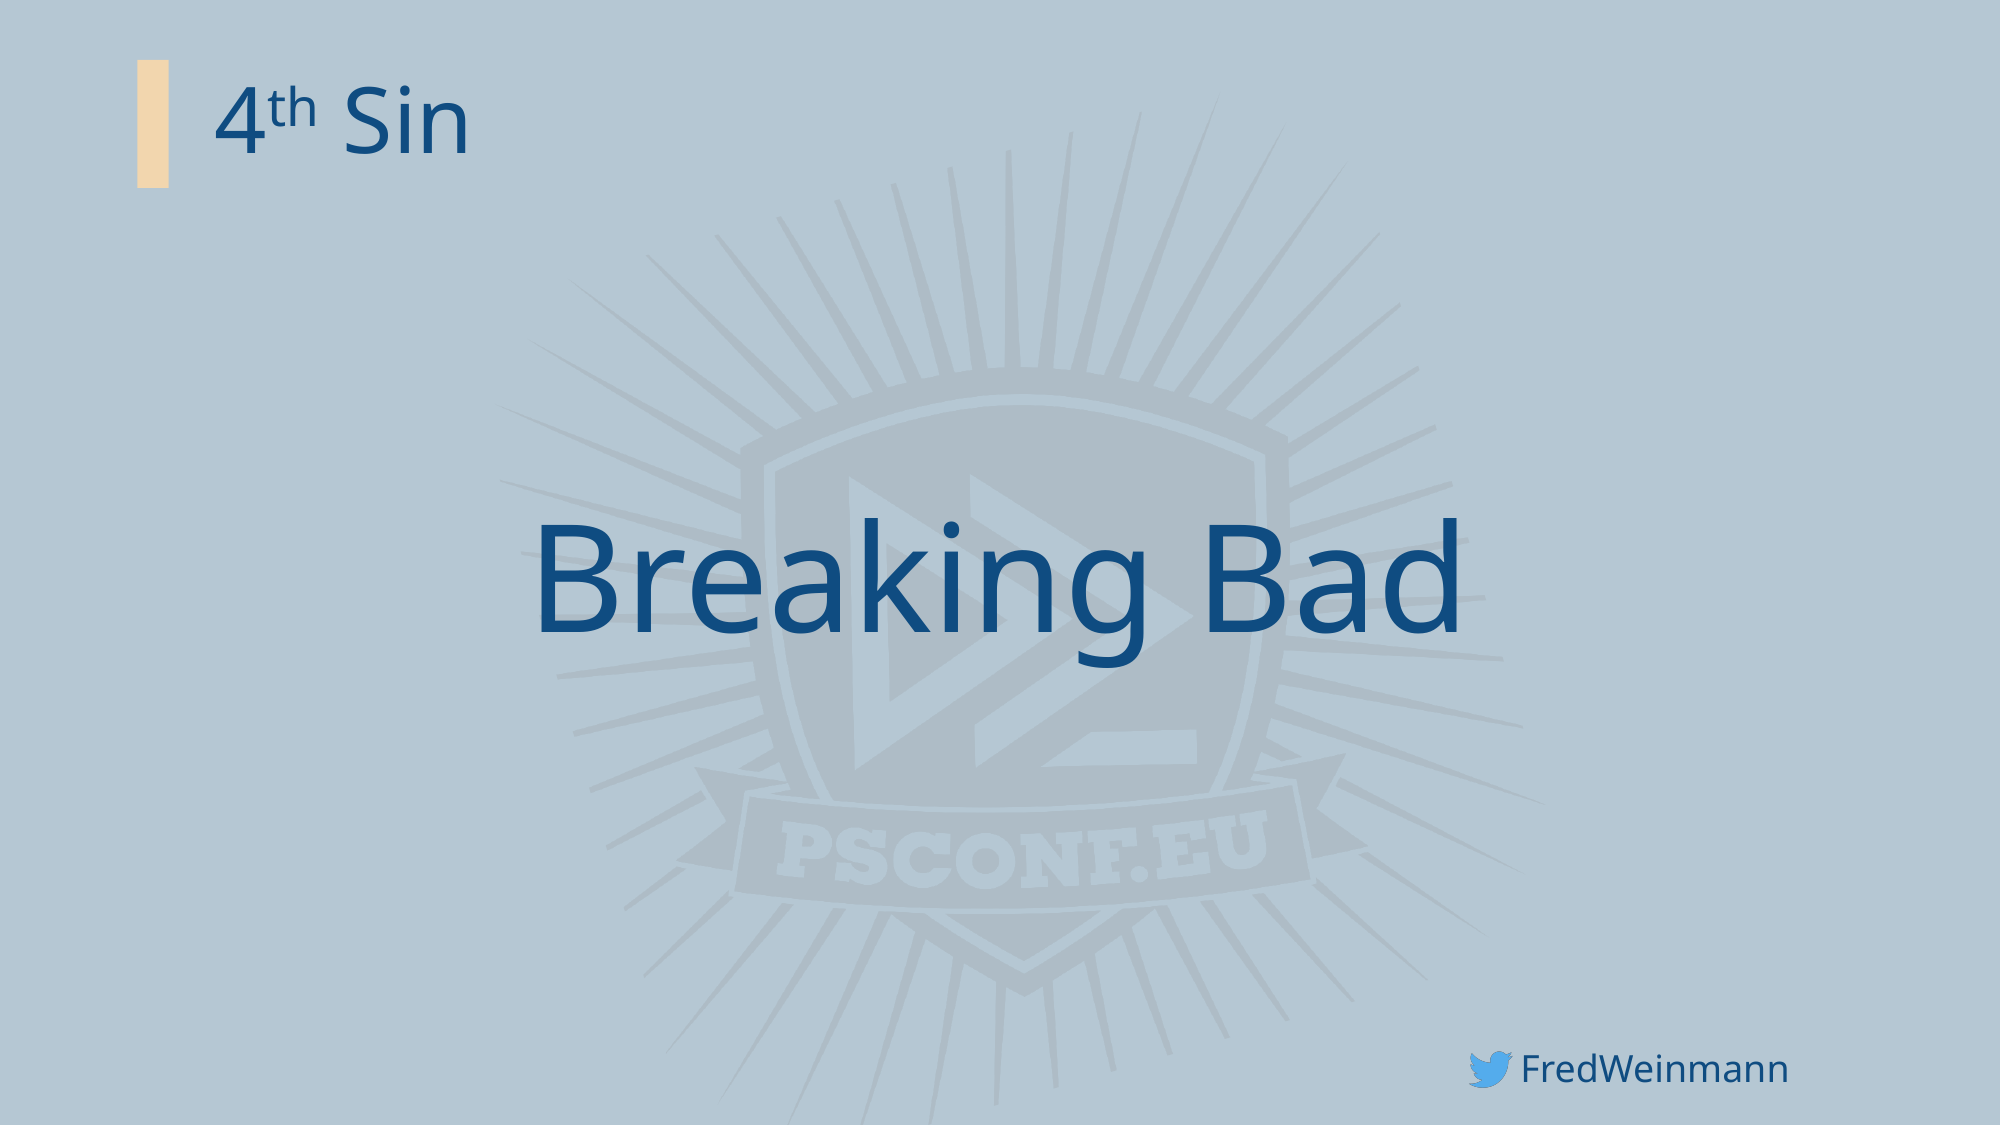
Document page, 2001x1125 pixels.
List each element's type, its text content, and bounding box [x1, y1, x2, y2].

title 4th Sin [199, 59, 1876, 188]
picture [1458, 1037, 1523, 1103]
text_box Breaking Bad [100, 391, 1897, 777]
footer FredWeinmann [1505, 1038, 1956, 1098]
